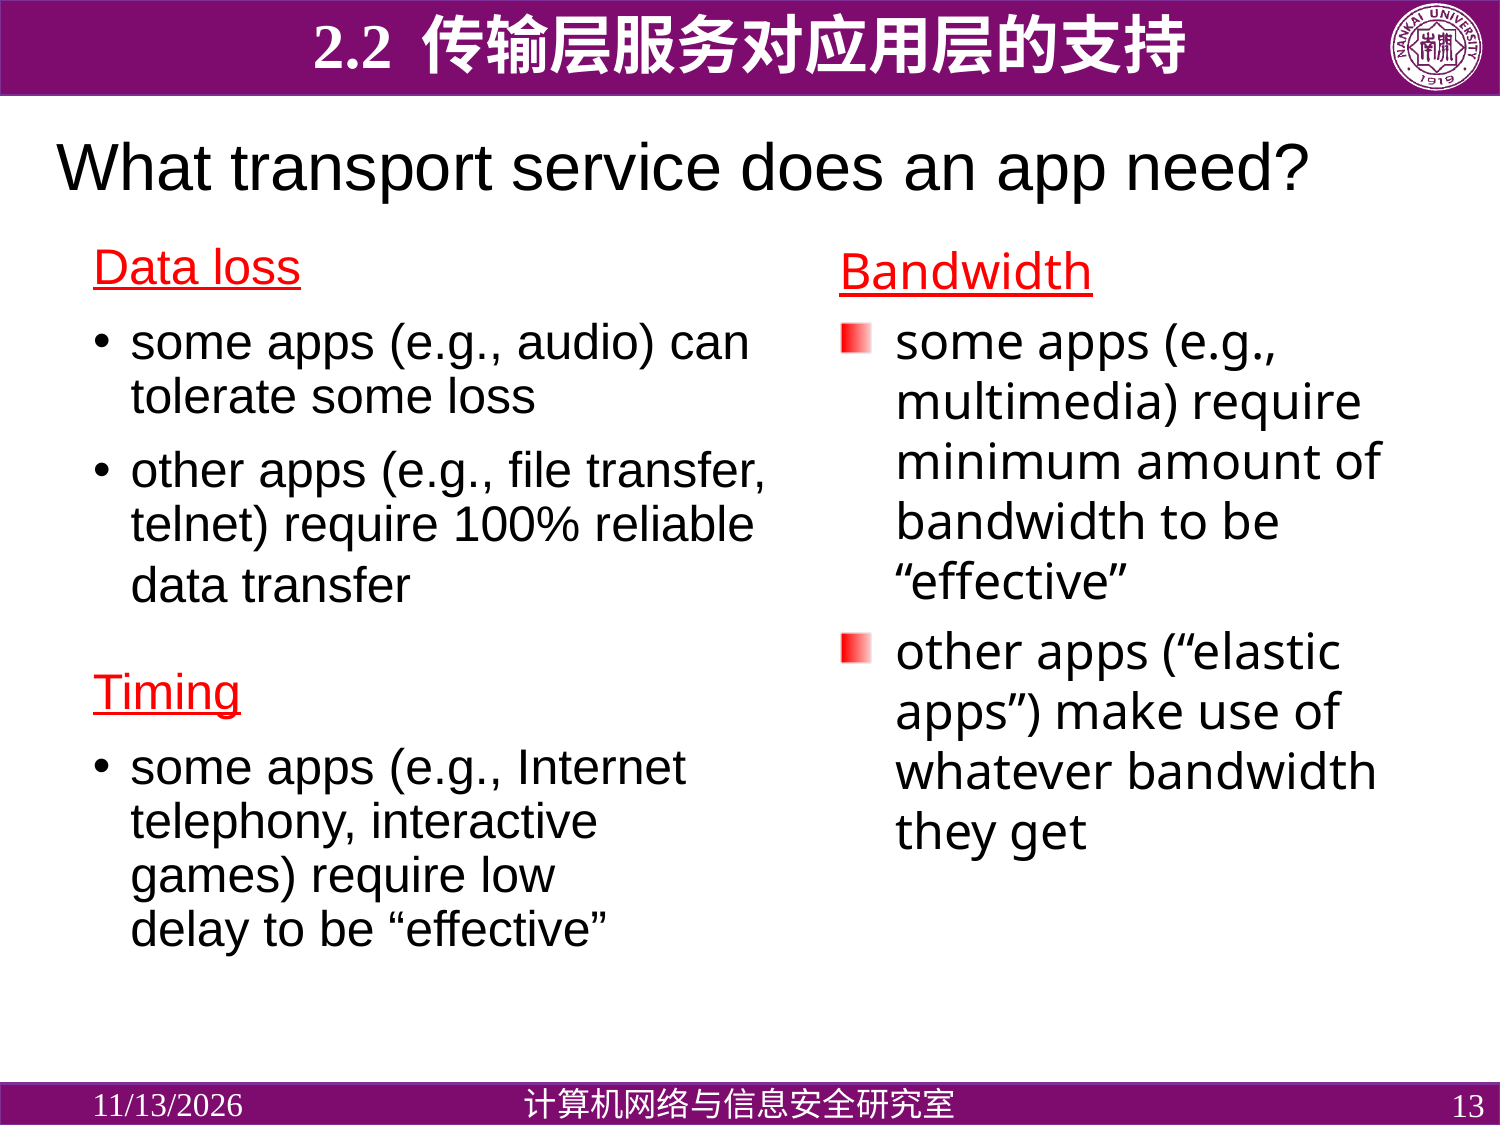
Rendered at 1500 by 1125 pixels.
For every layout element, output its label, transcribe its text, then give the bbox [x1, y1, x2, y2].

picture [839, 321, 875, 357]
picture [1391, 4, 1482, 90]
title What transport service does an app need? [41, 113, 1450, 225]
text_box Bandwidth some apps (e.g., multimedia) require minimum amount of bandwidth to be “effective” other apps (“elastic apps”) make use of whatever bandwidth they get [824, 231, 1462, 894]
list Timing some apps (e.g., Internet telephony, interactive games) require low delay to be “effective” [77, 658, 703, 1060]
picture [839, 631, 875, 667]
list Data loss some apps (e.g., audio) can tolerate some loss other apps (e.g., file transfer, telnet) require 100% reliable data transfer [78, 233, 787, 693]
text_box 2.2 传输层服务对应用层的支持 [108, 5, 1391, 90]
